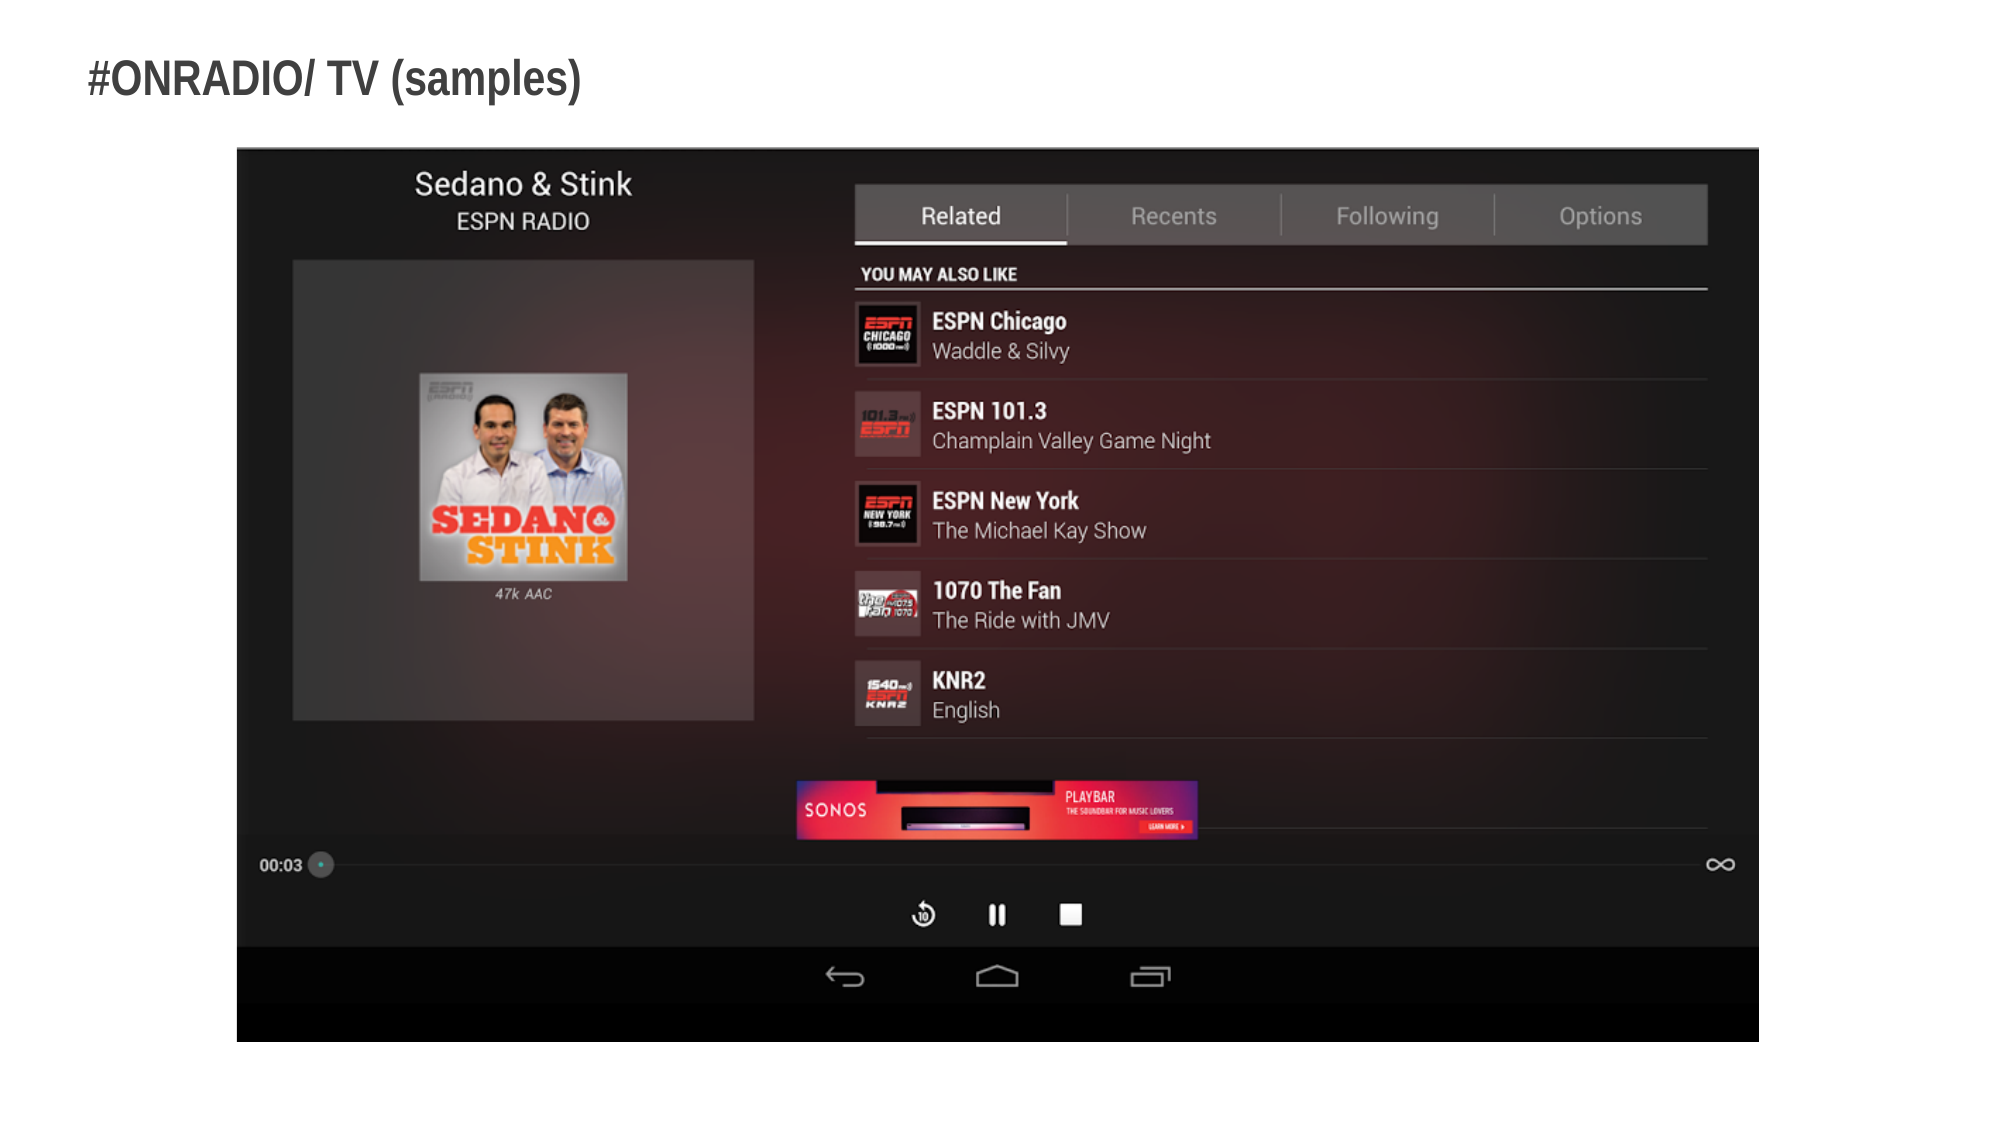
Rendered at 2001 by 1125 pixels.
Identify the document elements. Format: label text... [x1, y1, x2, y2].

text_box #ONRADIO/ TV (samples) [73, 37, 598, 113]
picture [236, 147, 1759, 1042]
